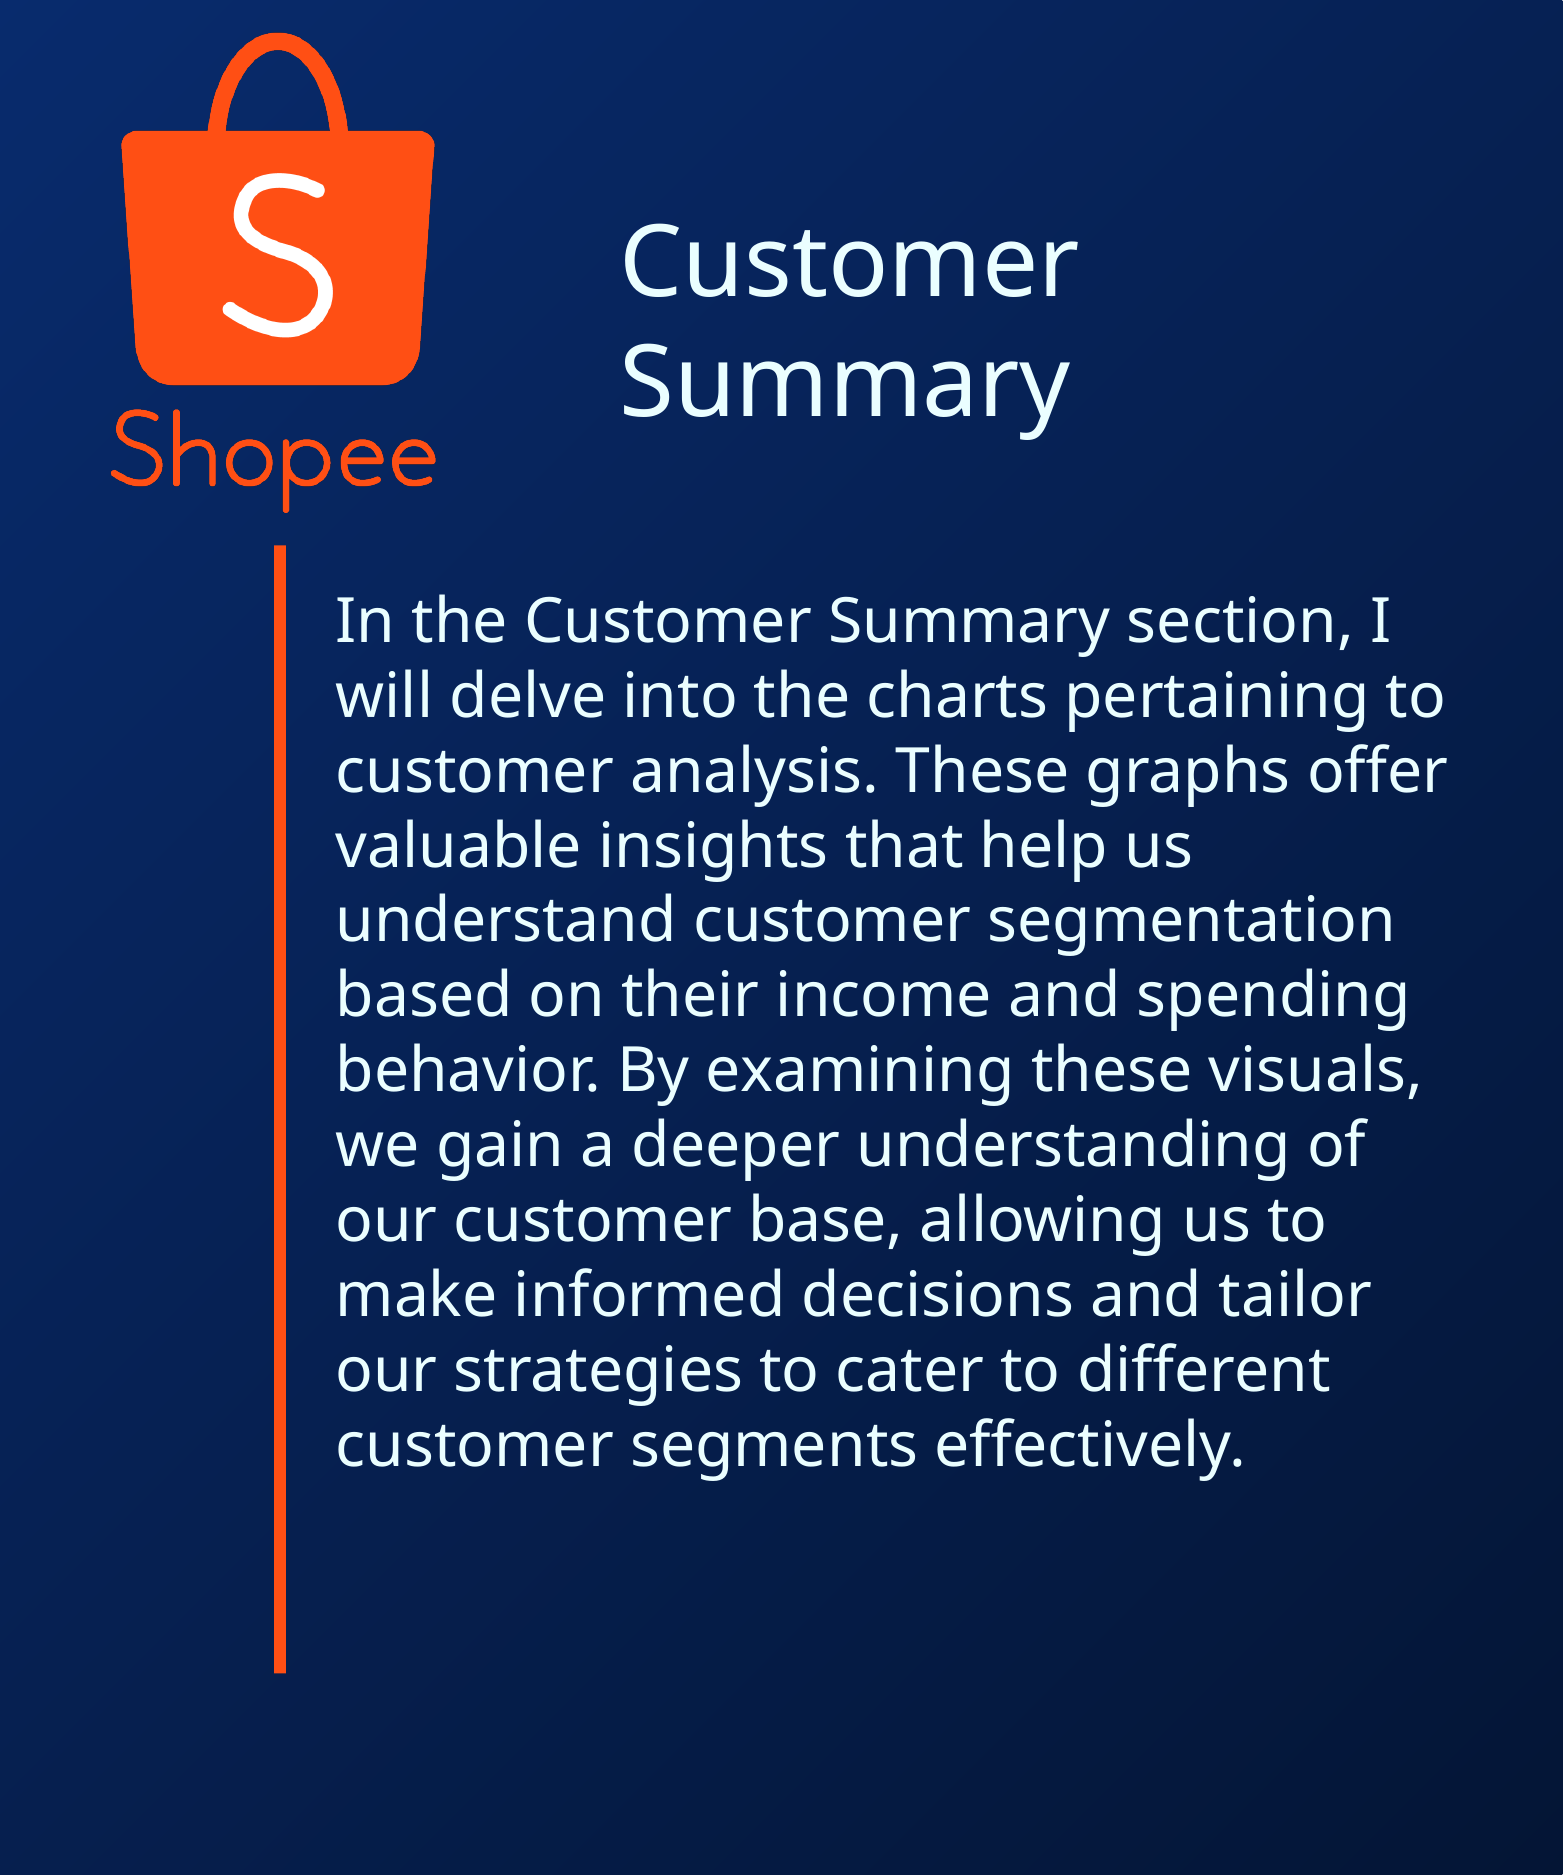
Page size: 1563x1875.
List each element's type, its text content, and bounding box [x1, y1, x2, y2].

text_box In the Customer Summary section, I will delve into the charts pertaining to customer analysis. These graphs offer valuable insights that help us understand customer segmentation based on their income and spending behavior. By examining these visuals, we gain a deeper understanding of our customer base, allowing us to make informed decisions and tailor our strategies to cater to different customer segments effectively. [320, 572, 1475, 1487]
text_box [273, 546, 287, 1674]
picture [0, 0, 546, 546]
text_box Customer Summary [604, 189, 1122, 444]
